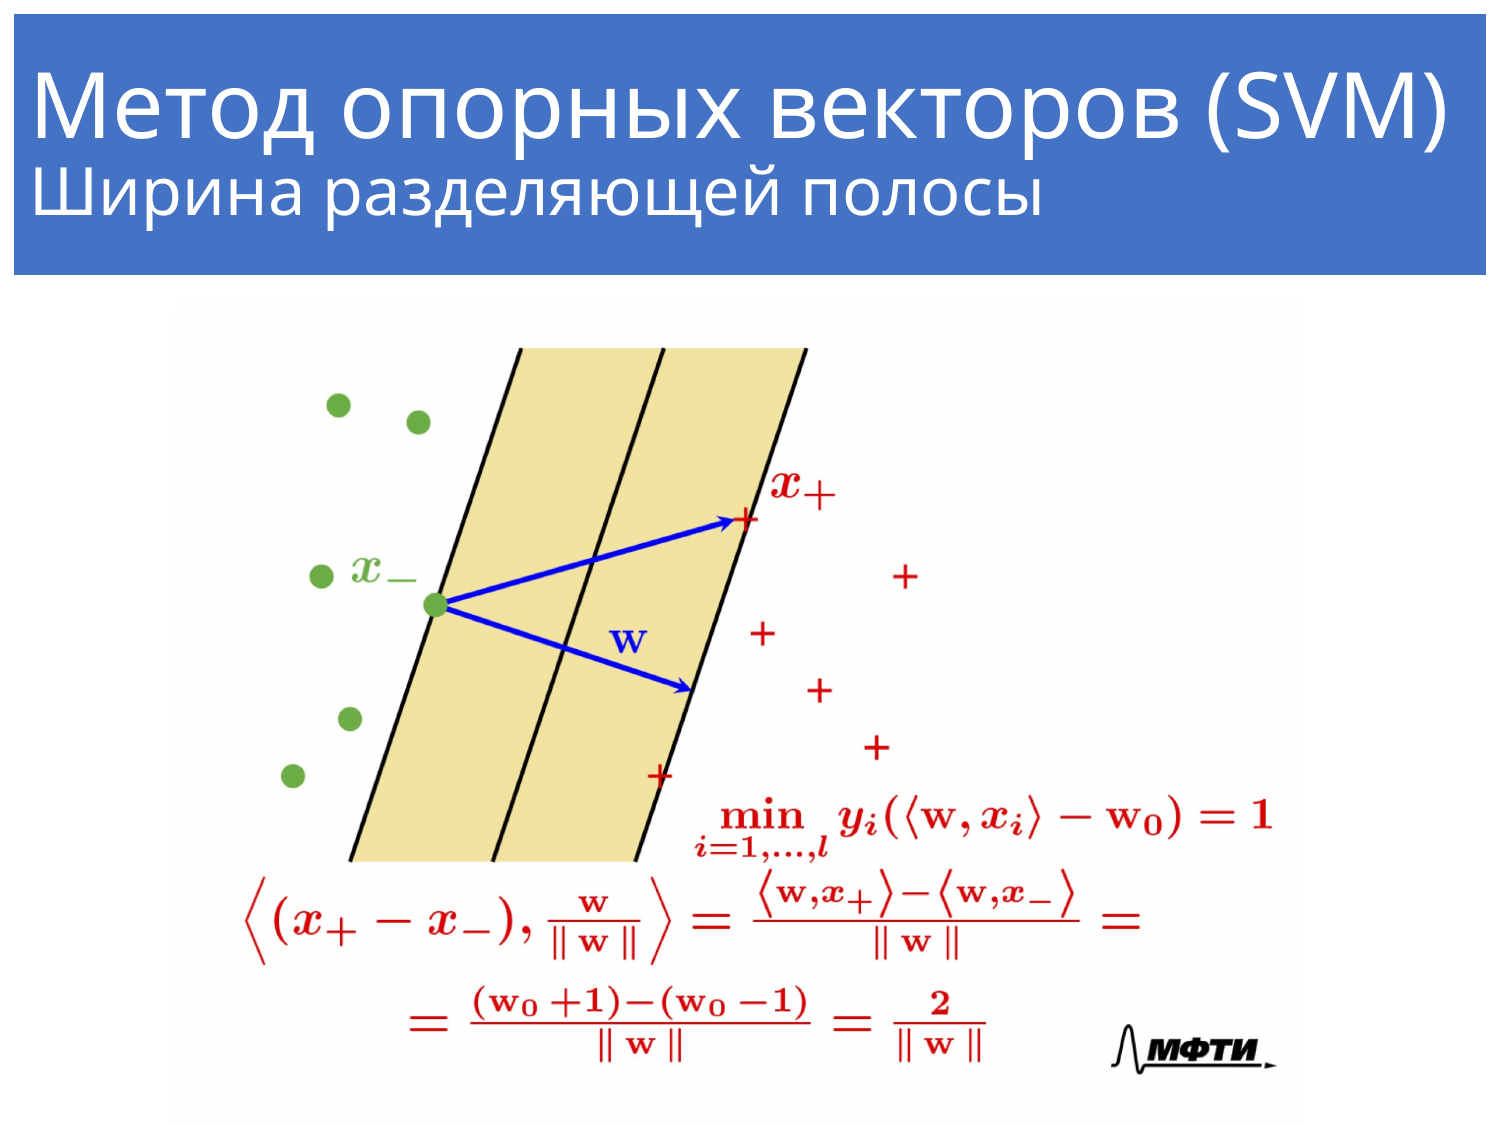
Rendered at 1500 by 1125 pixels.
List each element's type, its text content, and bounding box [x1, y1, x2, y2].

title Метод опорных векторов (SVM) Ширина разделяющей полосы [14, 14, 1486, 275]
picture [172, 295, 1306, 1125]
